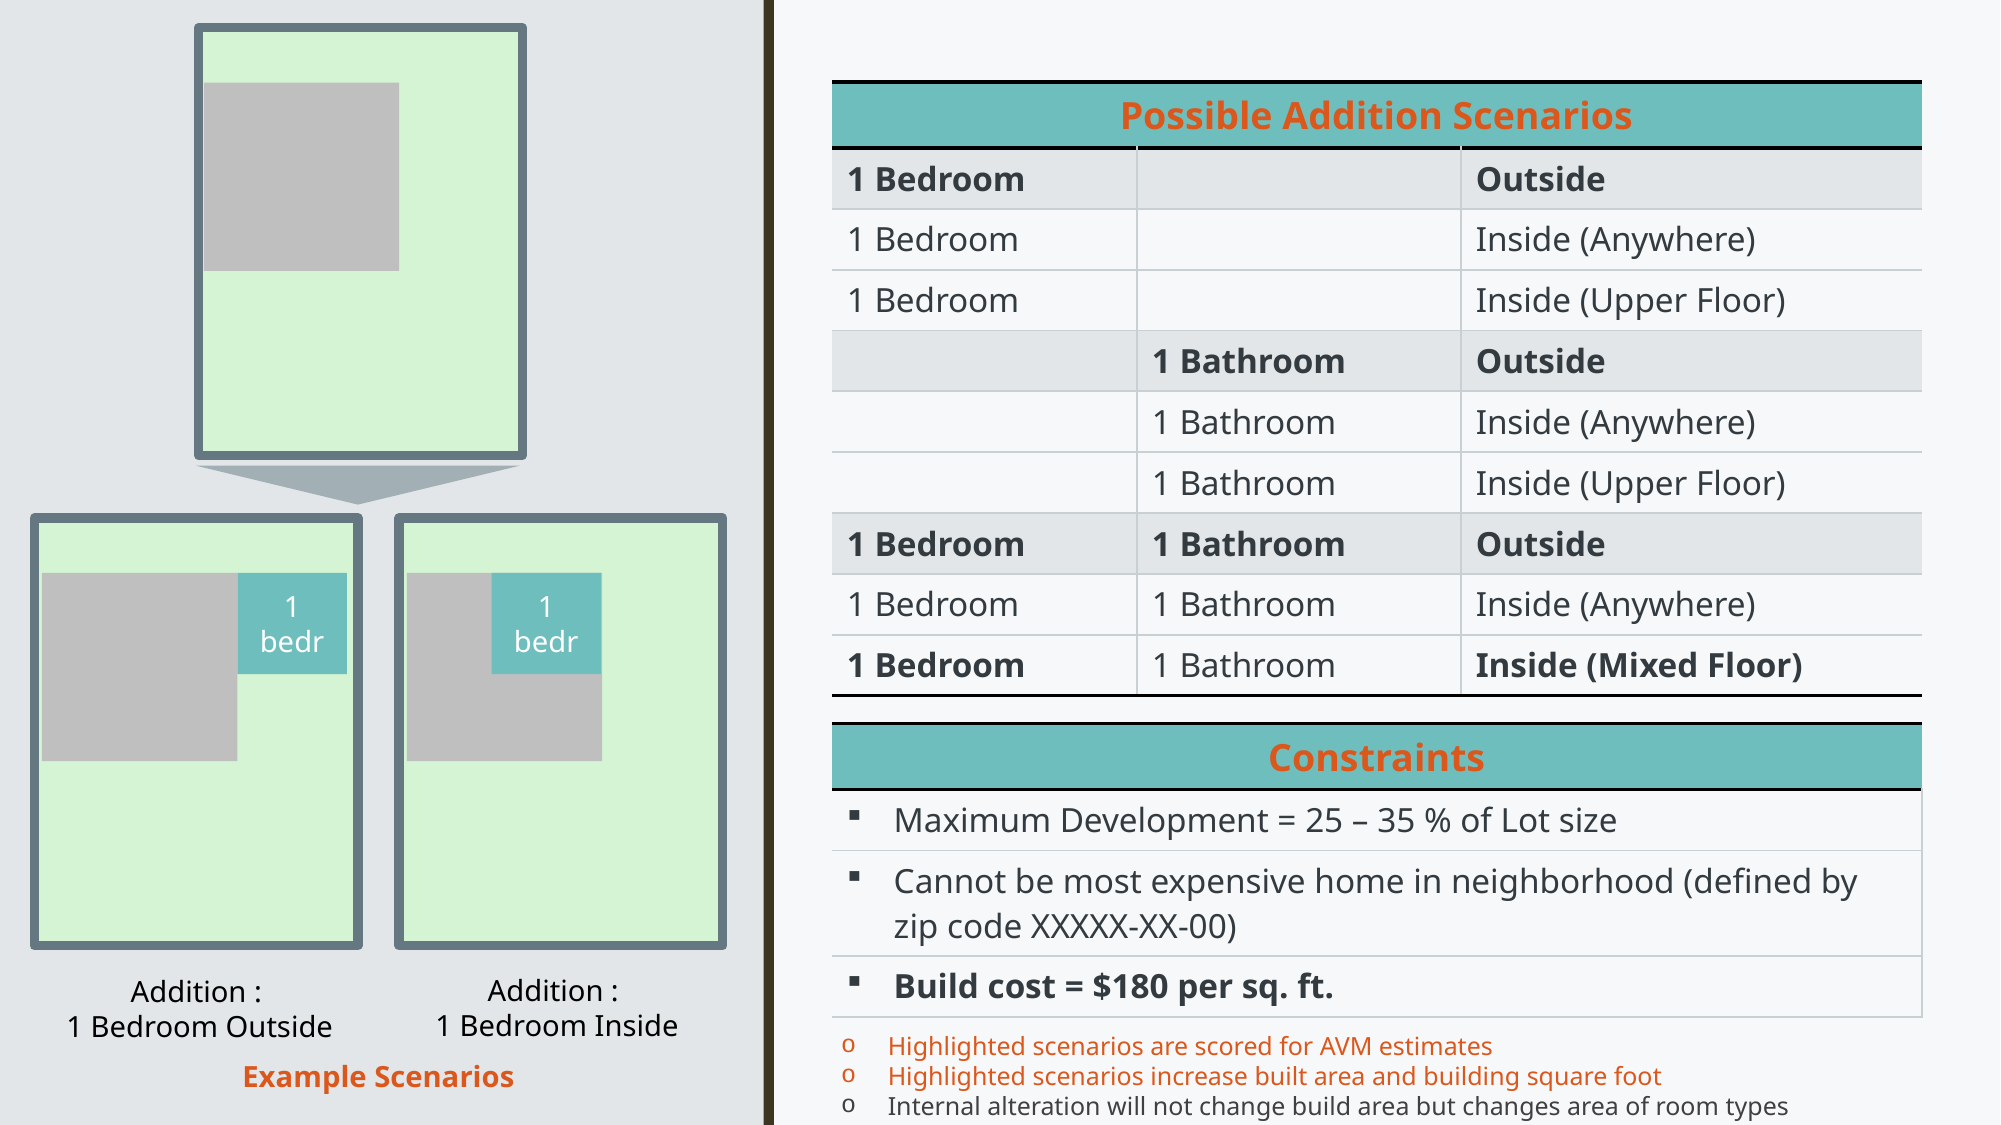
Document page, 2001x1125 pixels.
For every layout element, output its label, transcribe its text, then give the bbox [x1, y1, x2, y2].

table_cell Inside (Mixed Floor) [1462, 636, 1922, 694]
table_cell Maximum Development = 25 – 35 % of Lot size [832, 791, 1921, 850]
text_box [195, 464, 521, 506]
table_cell Inside (Anywhere) [1462, 210, 1922, 269]
table_cell [1138, 150, 1460, 208]
table_cell Outside [1462, 331, 1922, 390]
text_box Highlighted scenarios are scored for AVM estimates Highlighted scenarios increase built area and building square foot Internal alteration will not change build area but changes area of room types [826, 1023, 1922, 1125]
table_cell Outside [1462, 150, 1922, 208]
table_cell 1 Bathroom [1138, 575, 1460, 634]
table_cell Inside (Upper Floor) [1462, 453, 1922, 512]
text_box [41, 572, 238, 762]
table_cell 1 Bathroom [1138, 331, 1460, 390]
table_cell [832, 331, 1136, 390]
table_cell 1 Bathroom [1138, 636, 1460, 694]
text_box Addition : 1 Bedroom Inside [399, 965, 716, 1050]
table_cell 1 Bathroom [1138, 392, 1460, 451]
table_cell Cannot be most expensive home in neighborhood (defined by zip code XXXXX-XX-00) [832, 851, 1921, 955]
text_box Example Scenarios [41, 1051, 716, 1101]
table_cell [1138, 271, 1460, 330]
text_box [203, 82, 400, 272]
table_cell Inside (Anywhere) [1462, 392, 1922, 451]
table_cell 1 Bedroom [832, 636, 1136, 694]
table_cell 1 Bathroom [1138, 453, 1460, 512]
table_cell [832, 392, 1136, 451]
table_cell 1 Bathroom [1138, 514, 1460, 573]
text_box 1 bedr [490, 572, 602, 675]
table_cell Build cost = $180 per sq. ft. [832, 957, 1921, 1016]
table_cell 1 Bedroom [832, 514, 1136, 573]
table_cell Inside (Anywhere) [1462, 575, 1922, 634]
text_box 1 bedr [238, 572, 348, 675]
text_box [33, 517, 359, 947]
table_cell 1 Bedroom [832, 271, 1136, 330]
table_header Constraints [832, 725, 1922, 788]
text_box [198, 27, 523, 456]
table_cell [1138, 210, 1460, 269]
table_cell Outside [1462, 514, 1922, 573]
table_header Possible Addition Scenarios [832, 84, 1922, 146]
text_box Addition : 1 Bedroom Outside [41, 966, 358, 1051]
text_box [398, 517, 724, 947]
text_box [406, 572, 603, 762]
table_cell 1 Bedroom [832, 210, 1136, 269]
table_cell [832, 453, 1136, 512]
table_cell 1 Bedroom [832, 575, 1136, 634]
table_cell Inside (Upper Floor) [1462, 271, 1922, 330]
table_cell 1 Bedroom [832, 150, 1136, 208]
